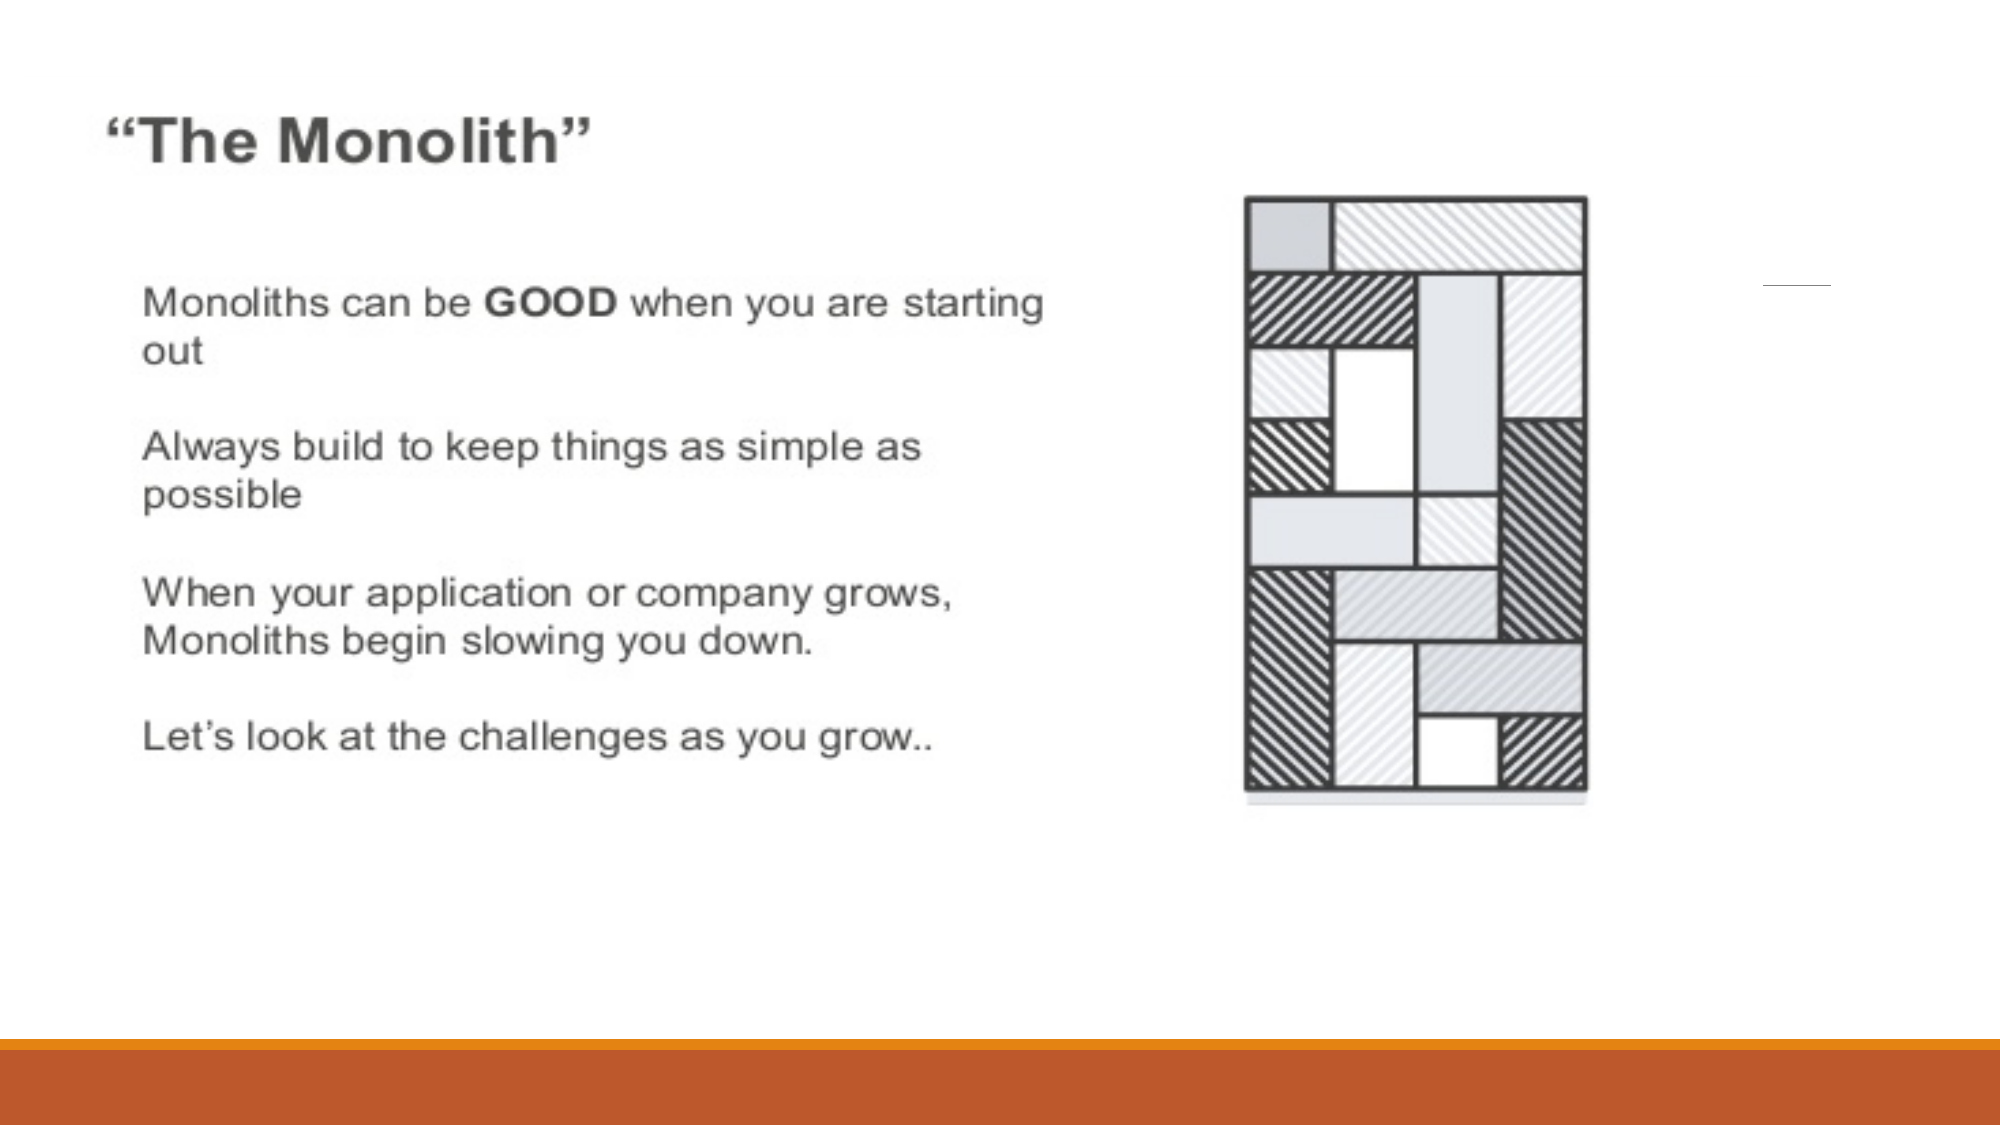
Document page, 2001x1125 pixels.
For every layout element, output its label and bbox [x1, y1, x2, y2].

picture [23, 75, 1764, 980]
